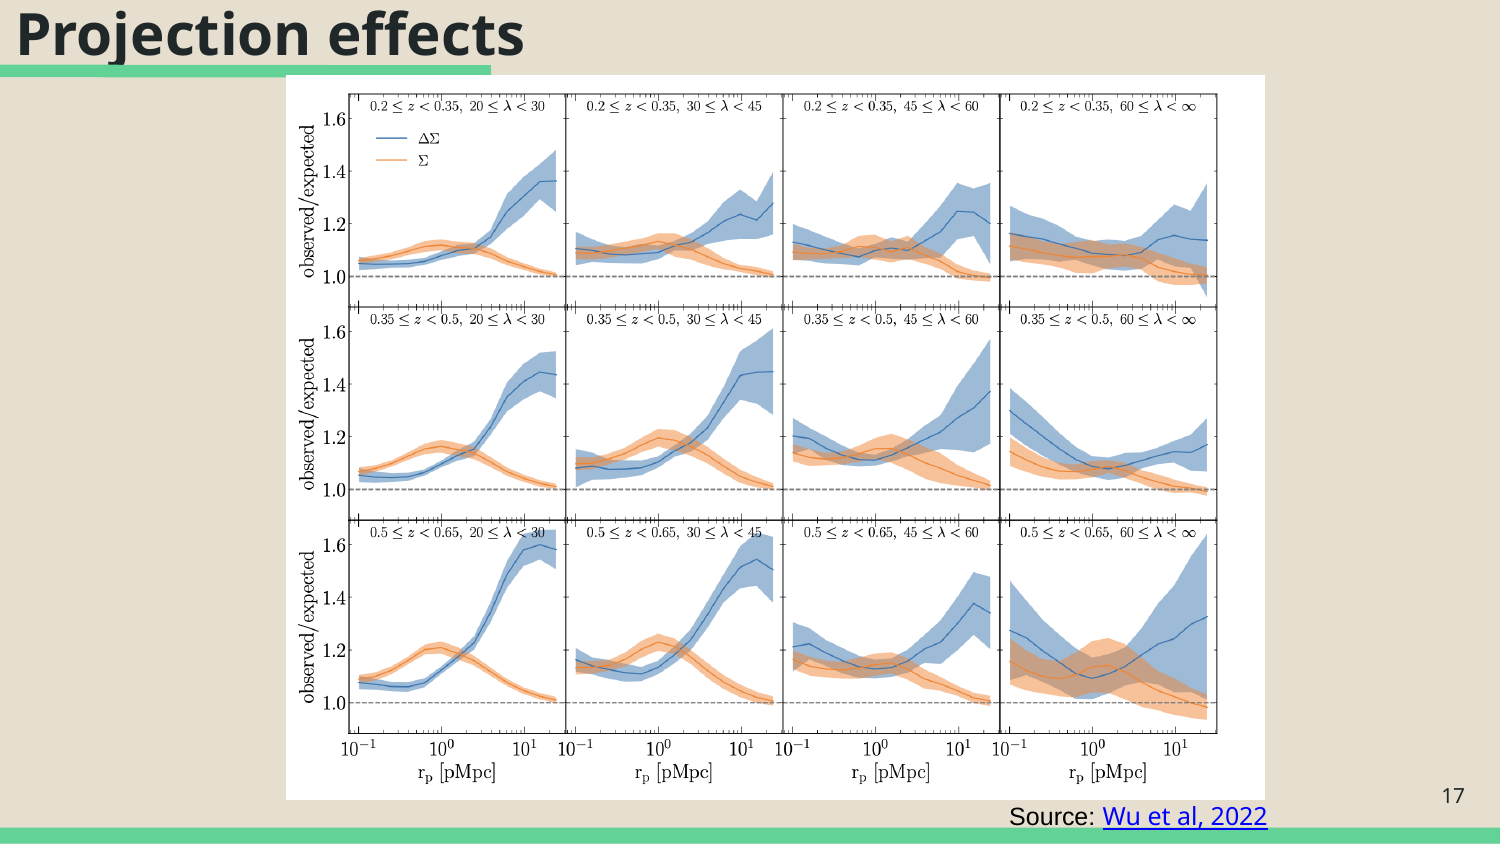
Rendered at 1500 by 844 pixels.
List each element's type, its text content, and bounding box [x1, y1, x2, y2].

text_box Source: Wu et al, 2022 [994, 785, 1373, 844]
slide_number ‹#› [1389, 764, 1480, 830]
title Projection effects [0, 0, 1398, 76]
picture [286, 75, 1266, 800]
